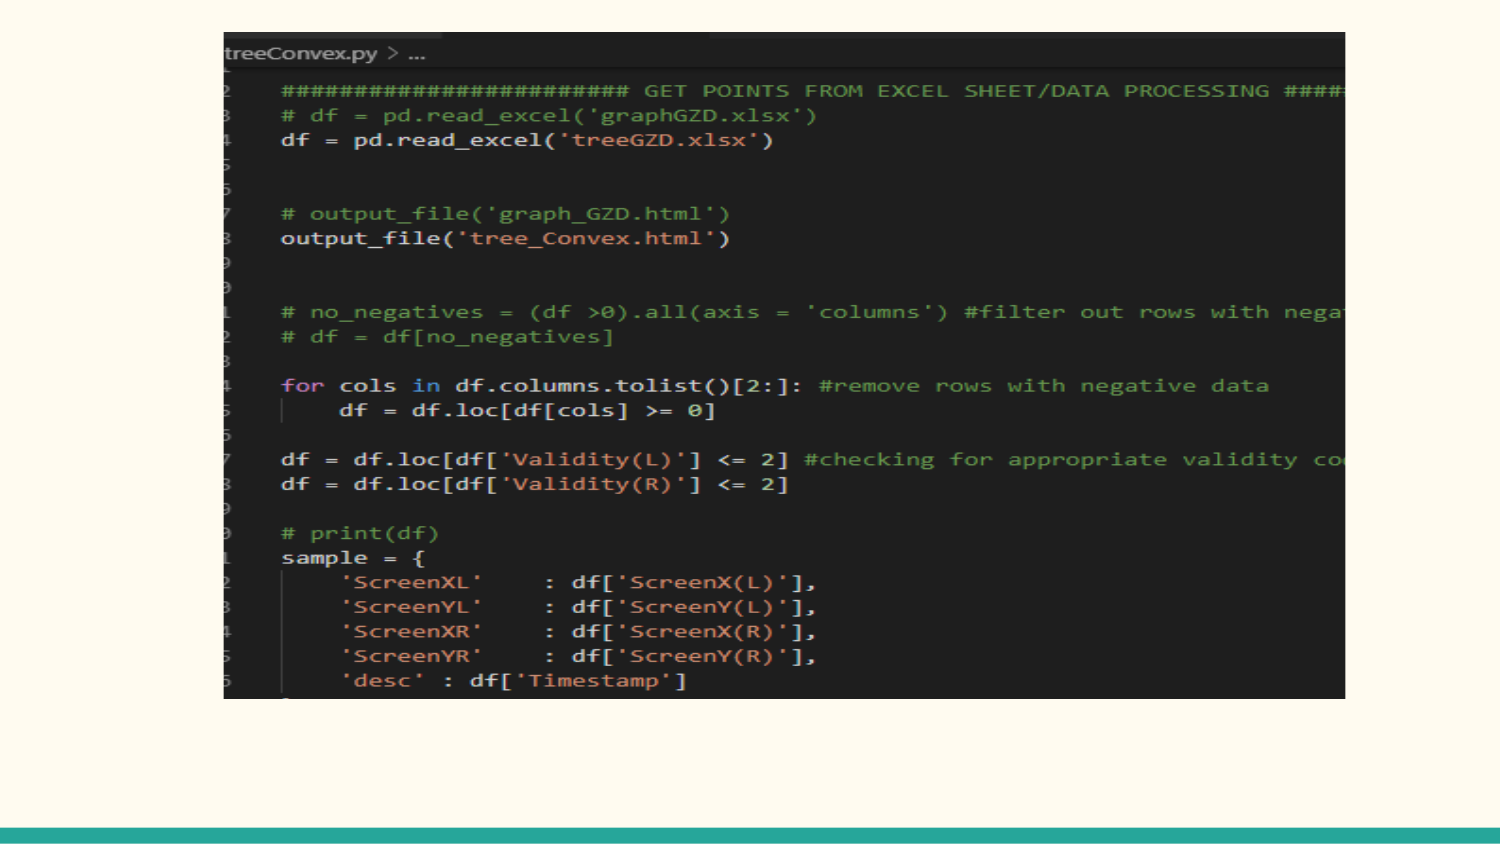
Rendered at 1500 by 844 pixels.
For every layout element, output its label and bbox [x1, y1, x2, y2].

picture [223, 32, 1346, 700]
